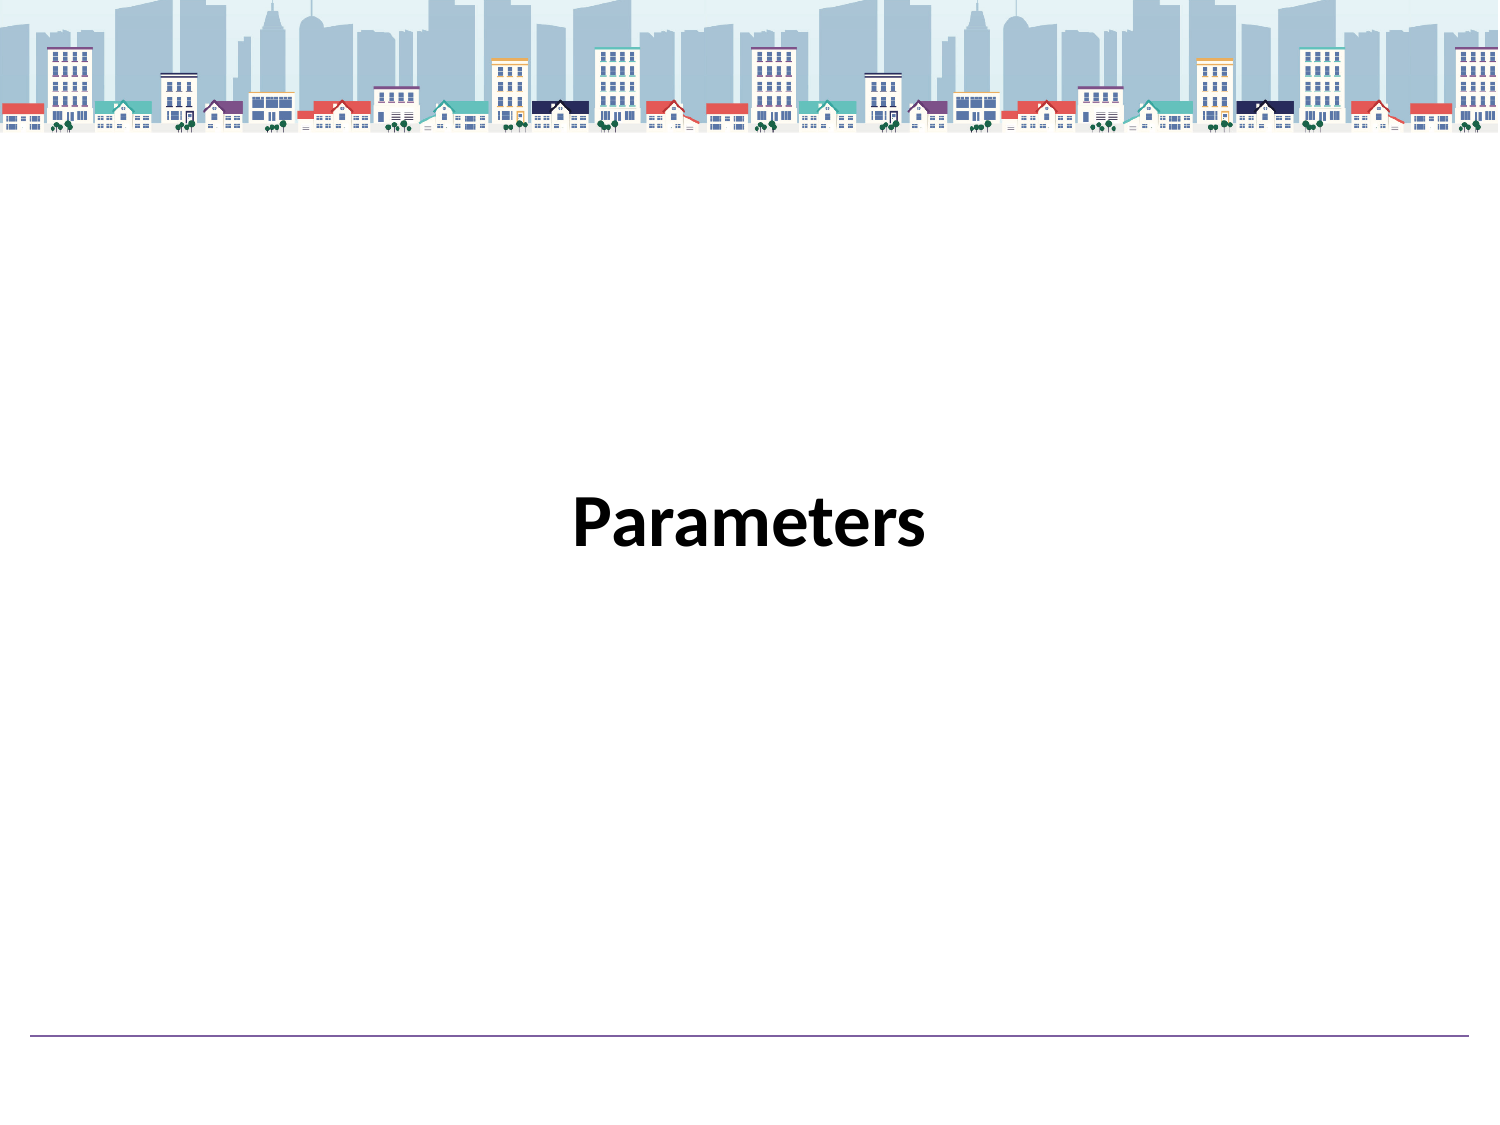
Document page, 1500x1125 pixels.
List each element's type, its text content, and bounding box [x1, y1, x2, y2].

title Parameters [112, 396, 1388, 638]
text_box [0, 0, 1499, 133]
